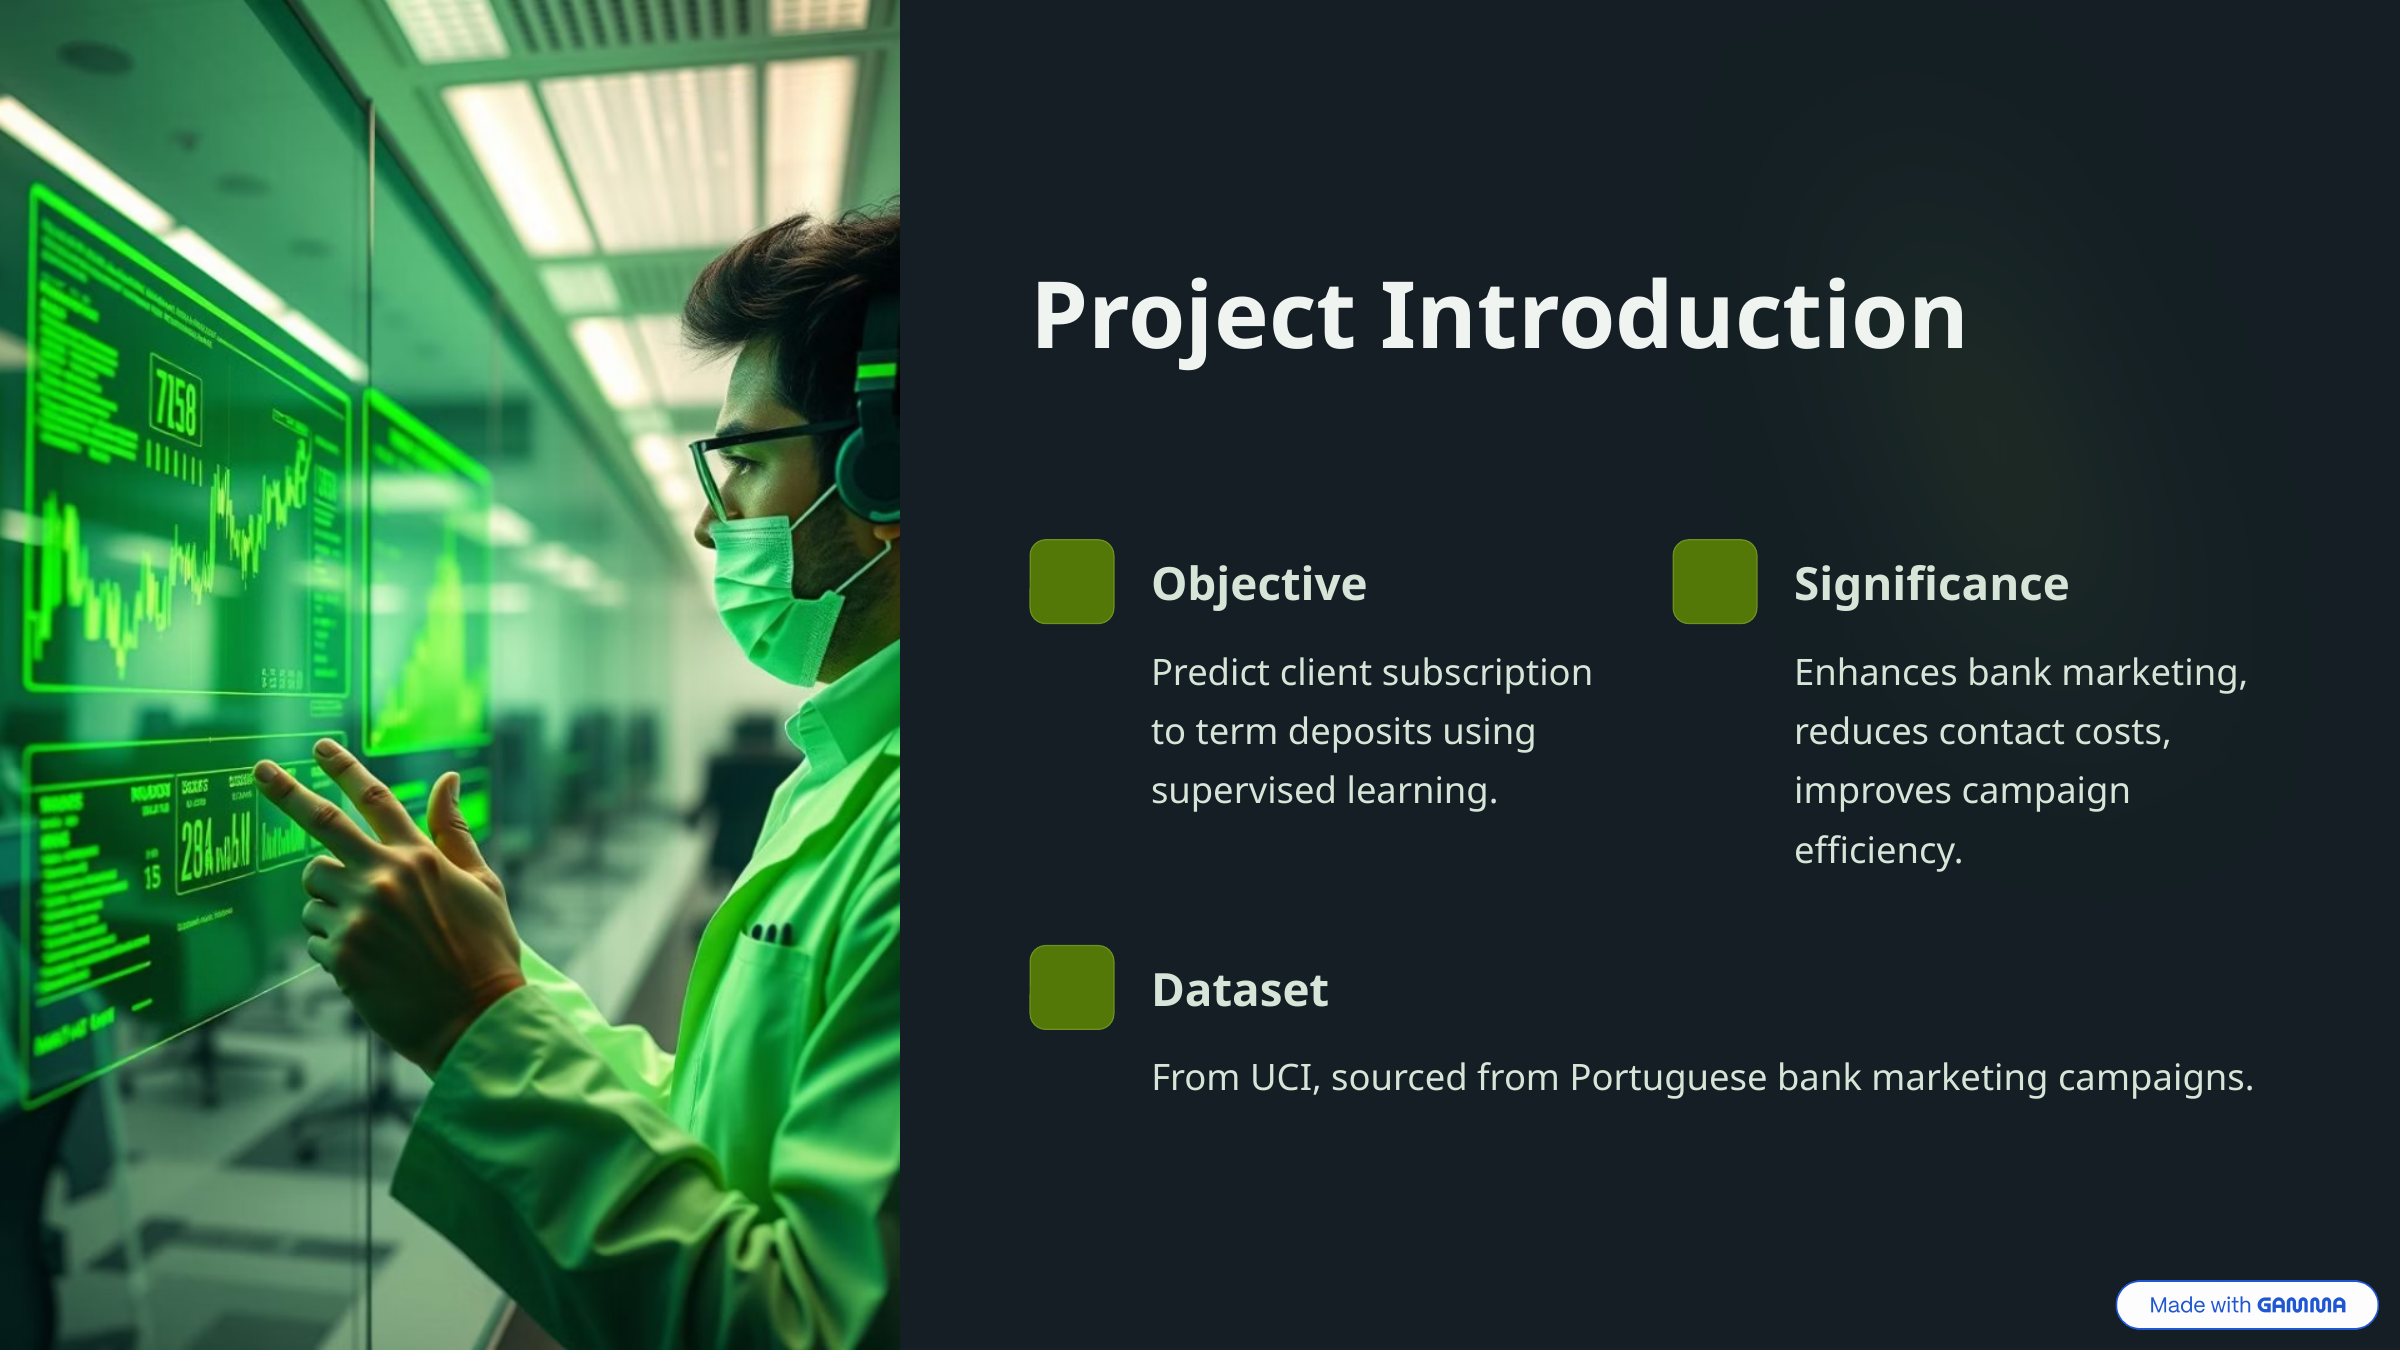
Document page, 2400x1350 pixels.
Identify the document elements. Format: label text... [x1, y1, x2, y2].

text_box [1030, 539, 1114, 624]
text_box From UCI, sourced from Portuguese bank marketing campaigns. [1151, 1038, 2270, 1099]
text_box Predict client subscription to term deposits using supervised learning. [1151, 633, 1627, 812]
text_box Dataset [1151, 958, 1617, 1017]
text_box [1673, 539, 1757, 624]
text_box Significance [1794, 552, 2260, 611]
picture [2106, 1271, 2389, 1339]
picture [0, 0, 900, 1350]
text_box Enhances bank marketing, reduces contact costs, improves campaign efficiency. [1794, 633, 2270, 872]
text_box [1030, 945, 1114, 1030]
text_box Project Introduction [1030, 251, 2270, 485]
text_box Objective [1151, 552, 1617, 611]
